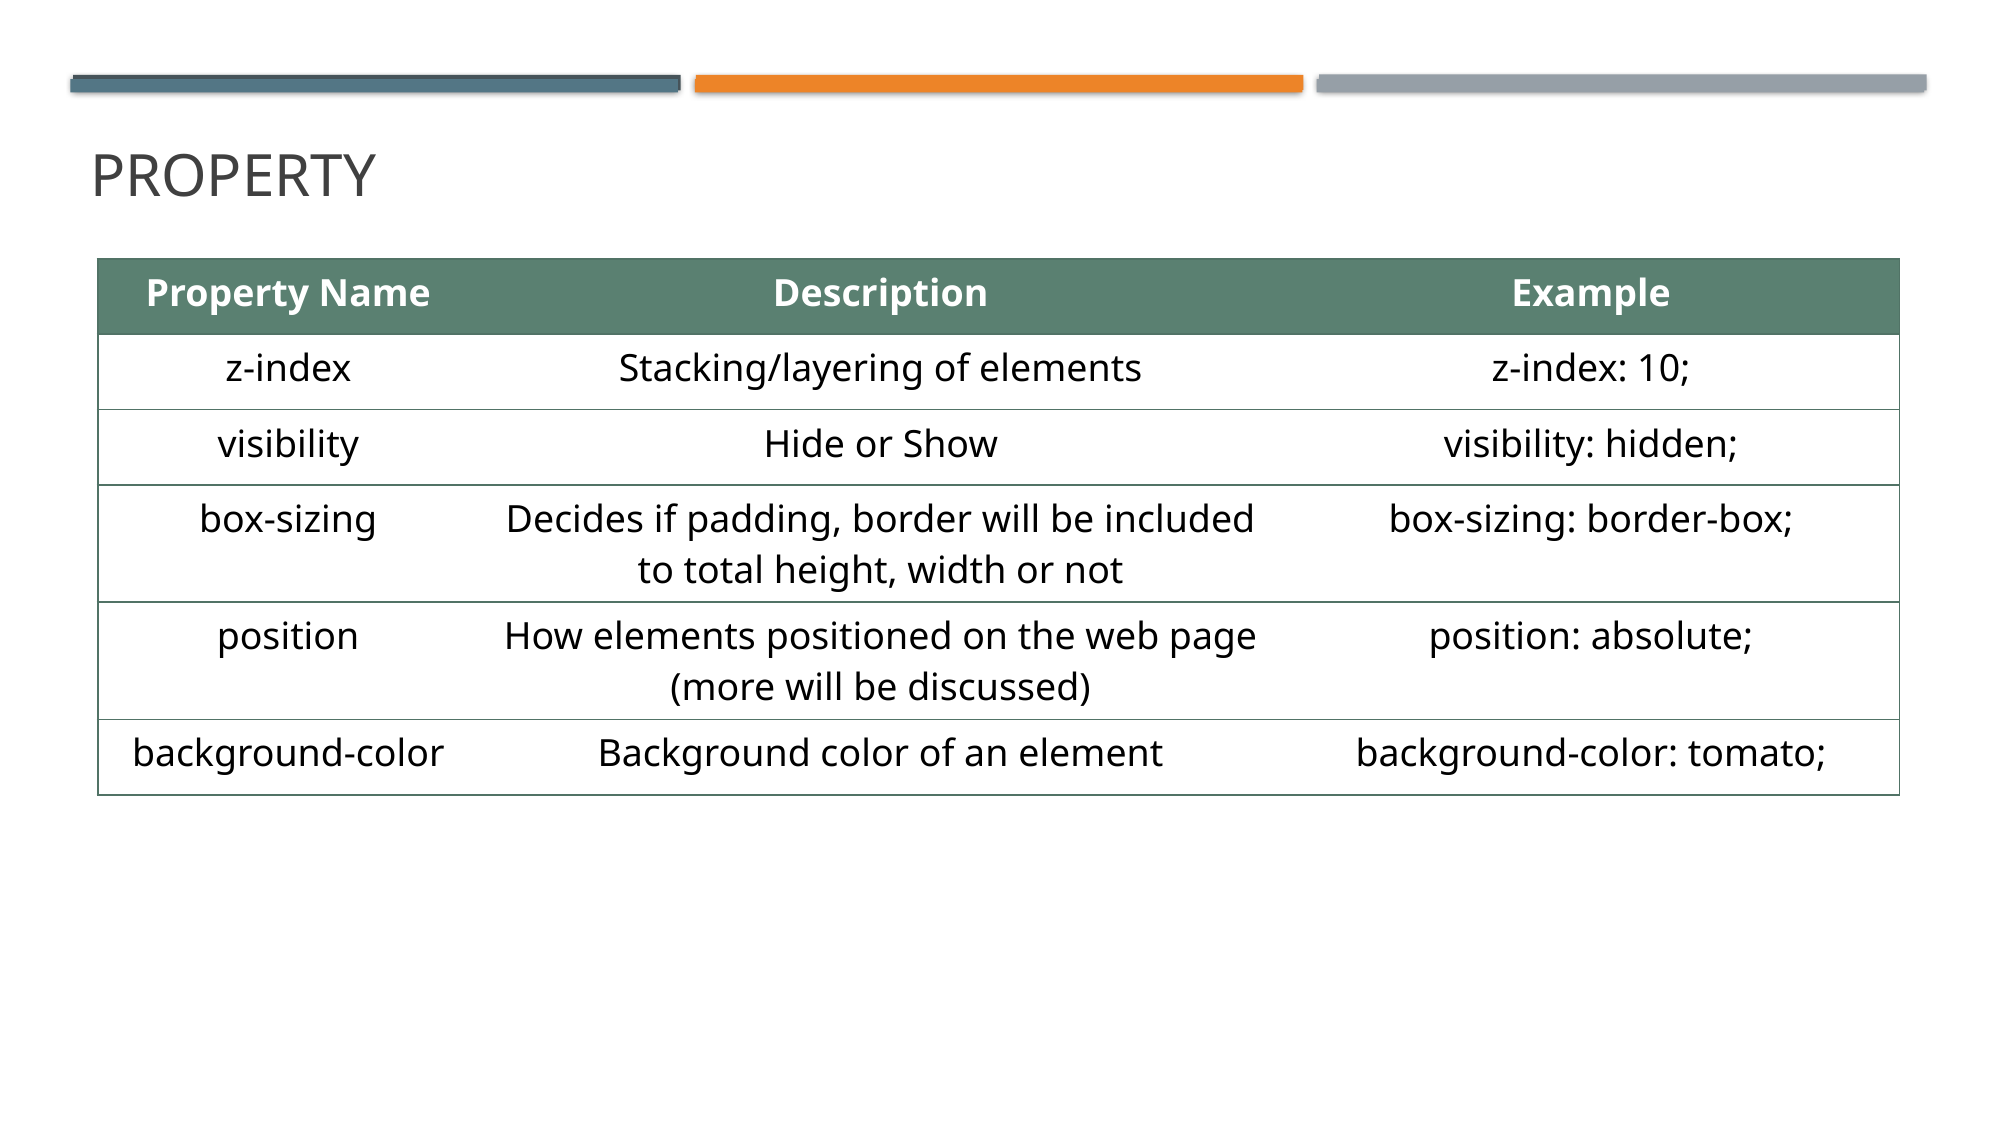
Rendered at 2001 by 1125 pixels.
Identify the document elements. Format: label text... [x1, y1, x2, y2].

table_cell background-color [99, 720, 479, 794]
table_cell box-sizing: border-box; [1283, 486, 1899, 601]
table_cell Background color of an element [479, 720, 1283, 794]
table_cell position: absolute; [1283, 603, 1899, 719]
table_cell visibility: hidden; [1283, 410, 1899, 484]
table_cell Decides if padding, border will be included to total height, width or not [479, 486, 1283, 601]
table_cell z-index: 10; [1283, 335, 1899, 409]
table_cell visibility [99, 410, 479, 484]
table_cell z-index [99, 335, 479, 409]
table_cell background-color: tomato; [1283, 720, 1899, 794]
table_cell box-sizing [99, 486, 479, 601]
table_header Description [479, 260, 1283, 333]
title property [75, 113, 1924, 216]
table_cell position [99, 603, 479, 719]
table_cell Hide or Show [479, 410, 1283, 484]
table_header Property Name [99, 260, 479, 333]
table_header Example [1283, 260, 1899, 333]
table_cell Stacking/layering of elements [479, 335, 1283, 409]
table_cell How elements positioned on the web page (more will be discussed) [479, 603, 1283, 719]
